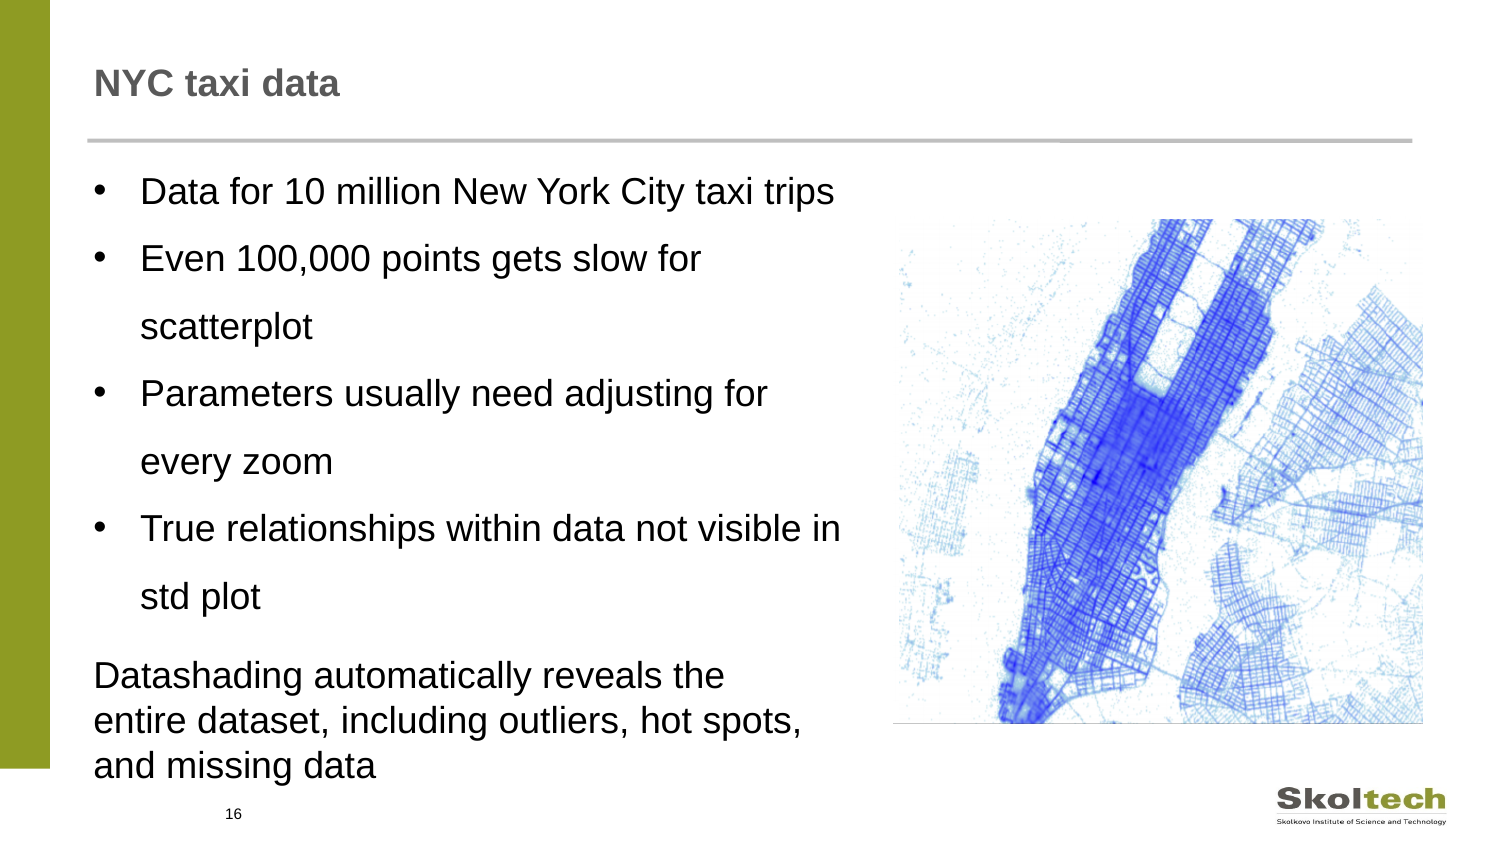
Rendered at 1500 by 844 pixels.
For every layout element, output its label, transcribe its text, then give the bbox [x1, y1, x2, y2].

picture [893, 215, 1423, 724]
title NYC taxi data [78, 34, 1238, 122]
text_box Datashading automatically reveals the entire dataset, including outliers, hot spots, and missing data [78, 643, 829, 794]
picture [1275, 787, 1450, 826]
text_box Data for 10 million New York City taxi trips Even 100,000 points gets slow for scatterplot Parameters usually need adjusting for every zoom True relationships within data not visible in std plot [78, 136, 882, 625]
slide_number 16 [62, 796, 405, 844]
